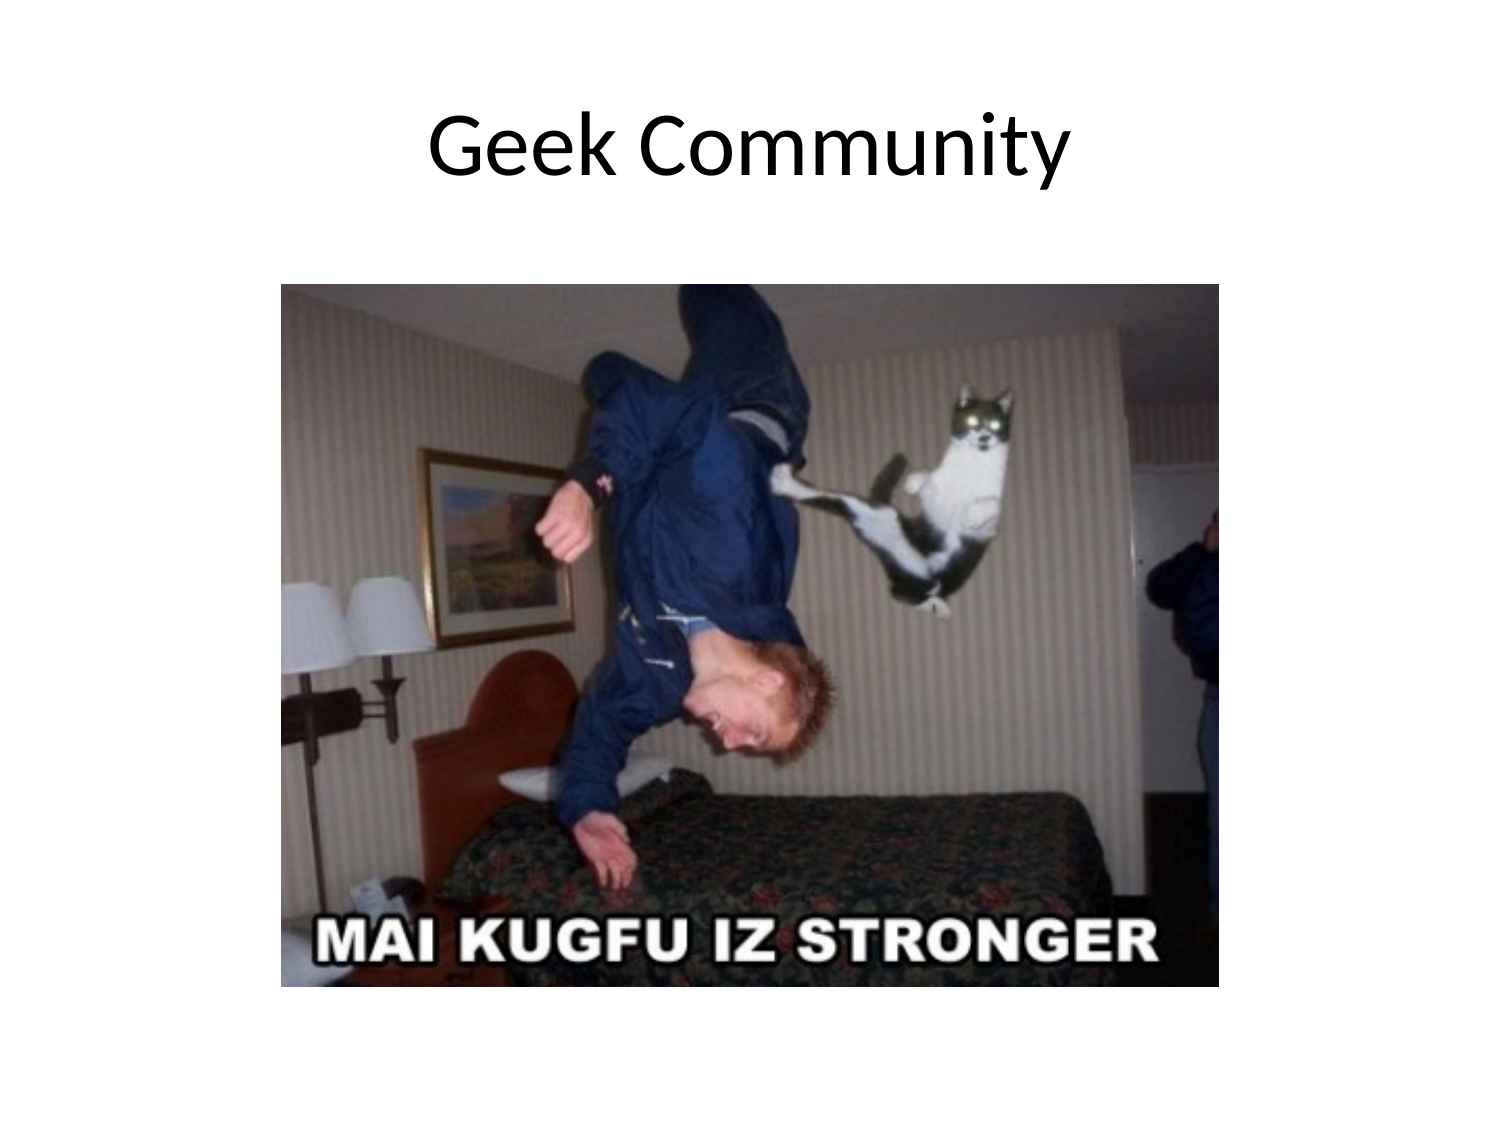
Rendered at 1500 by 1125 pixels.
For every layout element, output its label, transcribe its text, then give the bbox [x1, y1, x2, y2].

picture [281, 284, 1219, 987]
title Geek Community [75, 45, 1425, 233]
